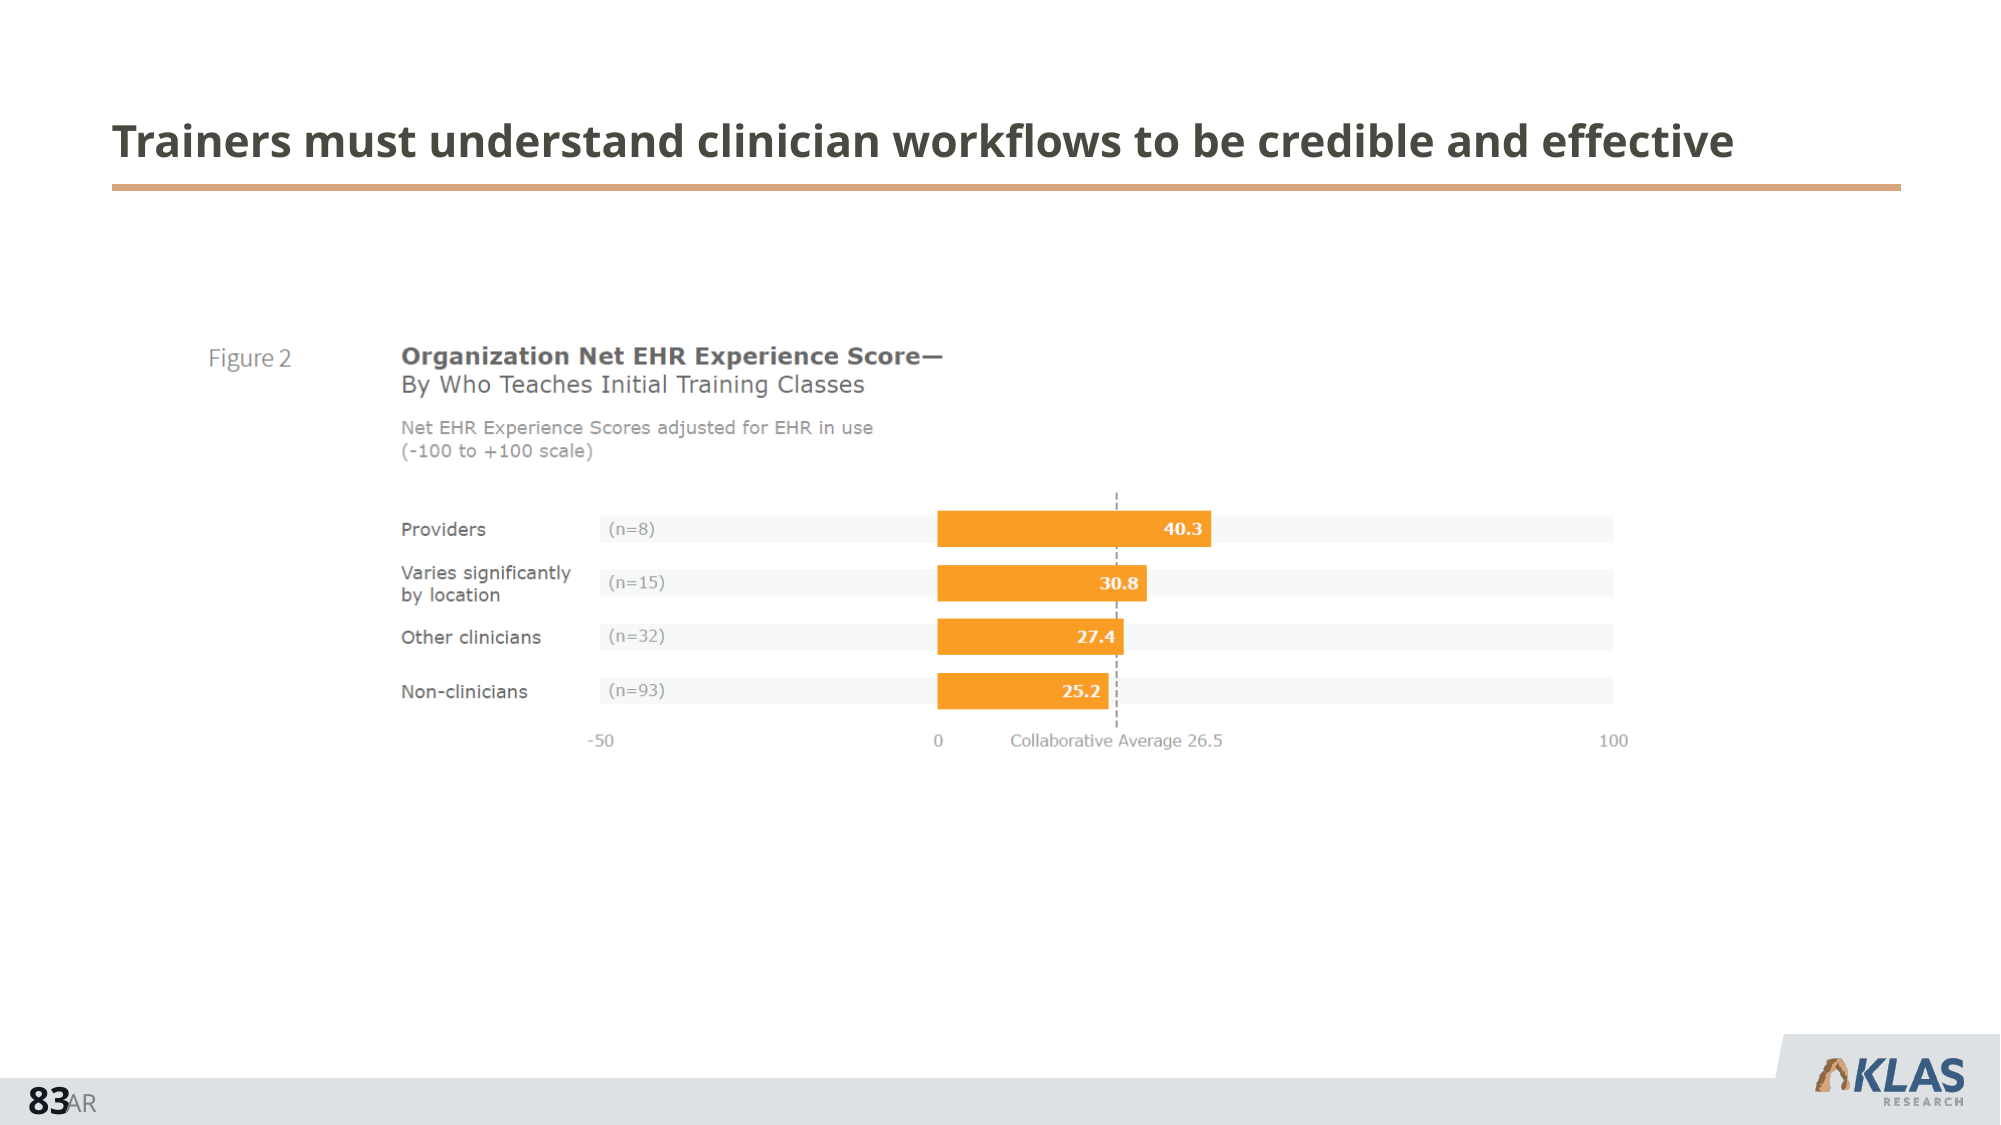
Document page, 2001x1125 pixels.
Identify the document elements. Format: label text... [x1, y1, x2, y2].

picture [1815, 1058, 1964, 1106]
title Trainers must understand clinician workflows to be credible and effective [96, 98, 1838, 188]
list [168, 295, 1678, 796]
